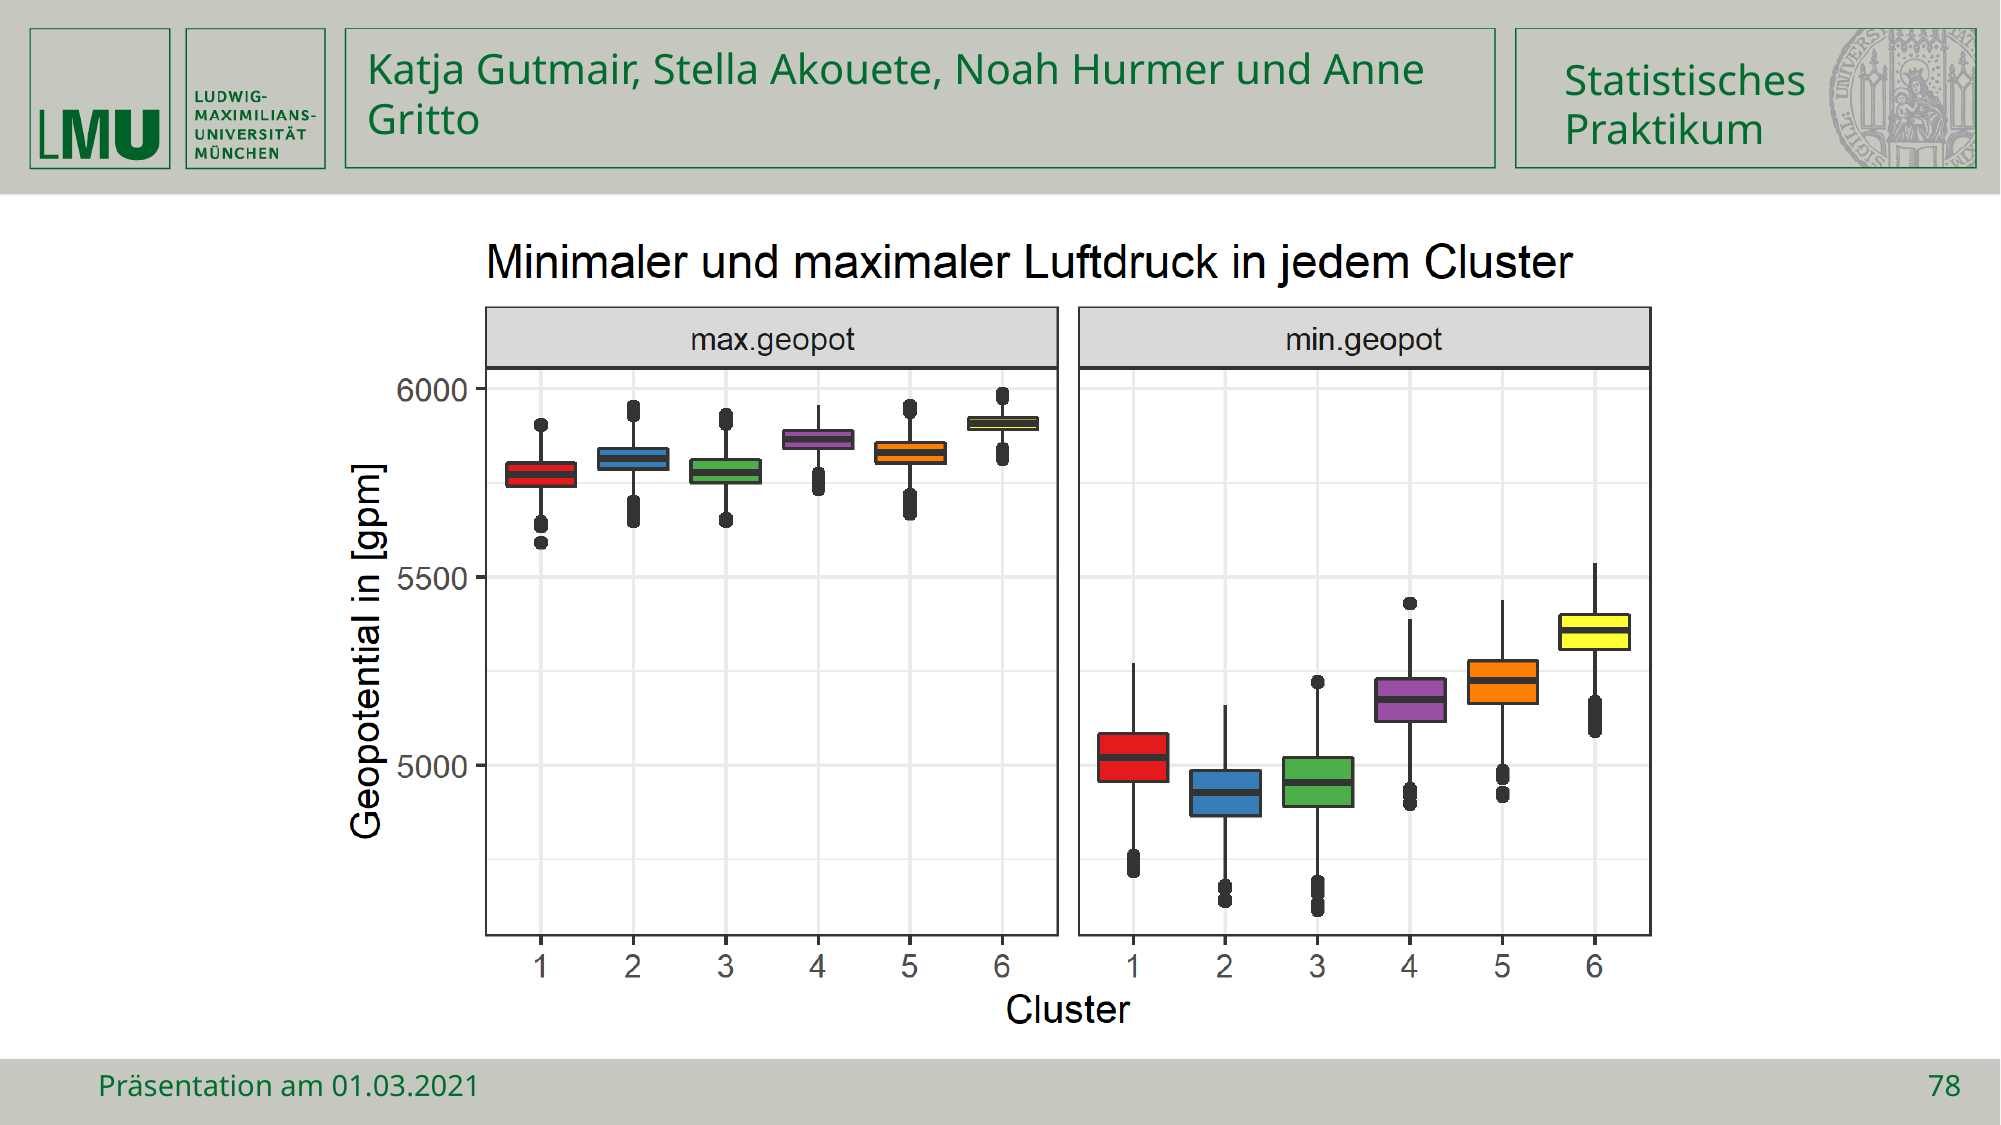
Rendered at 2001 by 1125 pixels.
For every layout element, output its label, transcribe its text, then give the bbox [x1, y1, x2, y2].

text_box Statistisches Praktikum [1549, 46, 1833, 161]
text_box Präsentation am 01.03.2021 [83, 1059, 1775, 1108]
text_box 78 [1803, 1059, 1977, 1108]
text_box Katja Gutmair, Stella Akouete, Noah Hurmer und Anne Gritto [352, 74, 1463, 150]
picture [0, 0, 2001, 1125]
text_box [1525, 30, 1821, 161]
picture [330, 222, 1670, 1049]
